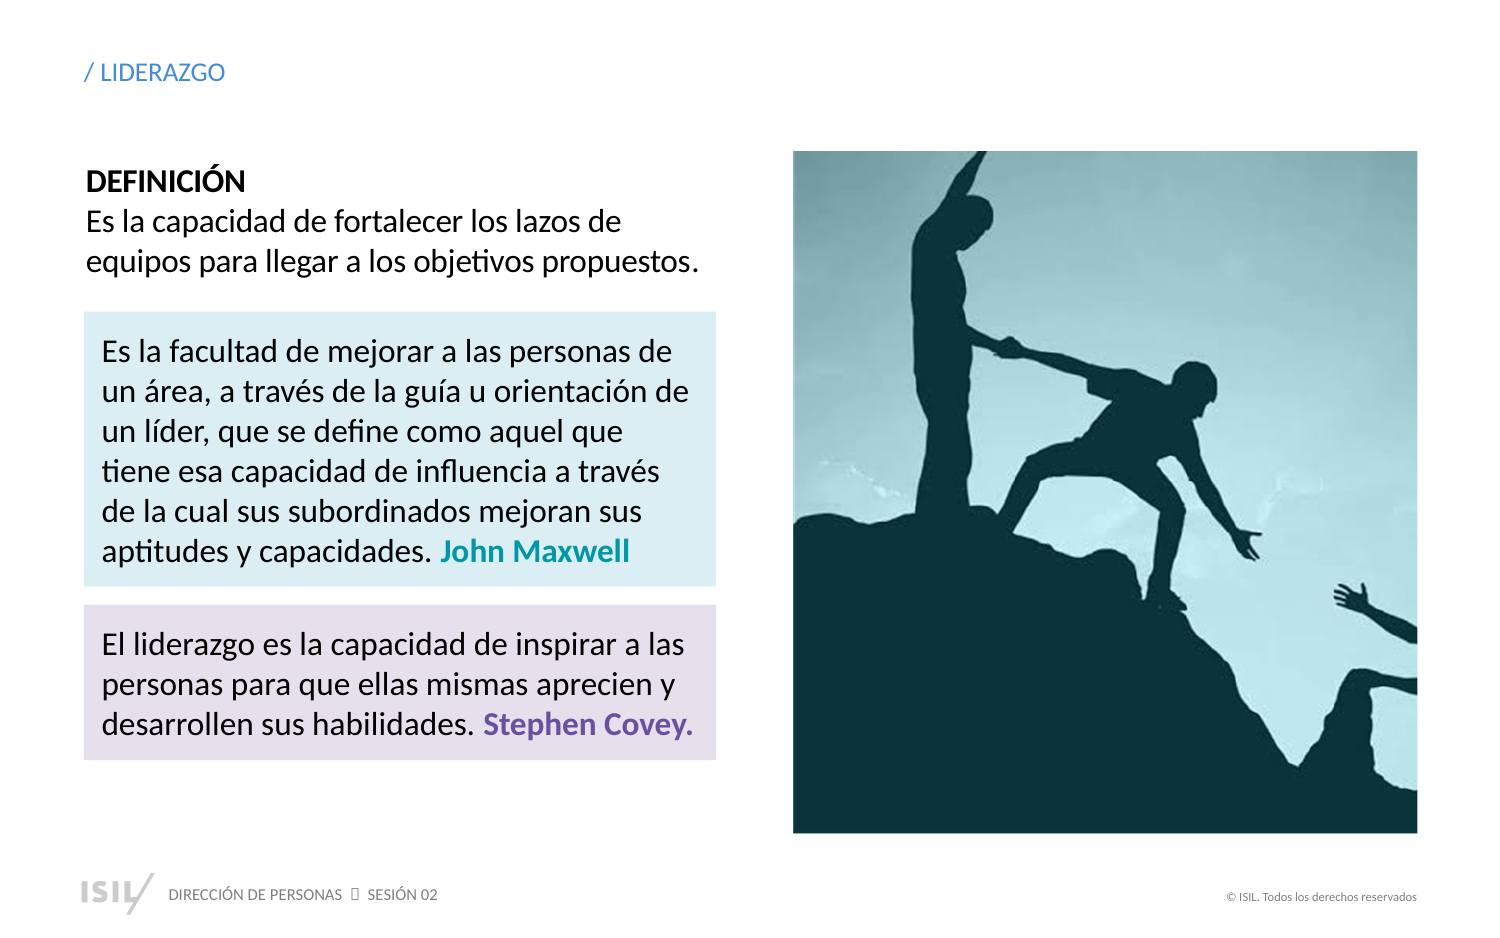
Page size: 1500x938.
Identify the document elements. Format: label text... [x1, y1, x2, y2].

picture [792, 151, 1418, 841]
text_box El liderazgo es la capacidad de inspirar a las personas para que ellas mismas aprecien y desarrollen sus habilidades. Stephen Covey. [82, 603, 718, 762]
text_box Es la facultad de mejorar a las personas de un área, a través de la guía u orientación de un líder, que se define como aquel que tiene esa capacidad de influencia a través de la cual sus subordinados mejoran sus aptitudes y capacidades. John Maxwell [82, 309, 718, 589]
text_box DEFINICIÓN Es la capacidad de fortalecer los lazos de equipos para llegar a los objetivos propuestos. [83, 159, 709, 280]
text_box / LIDERAZGO [83, 54, 726, 87]
